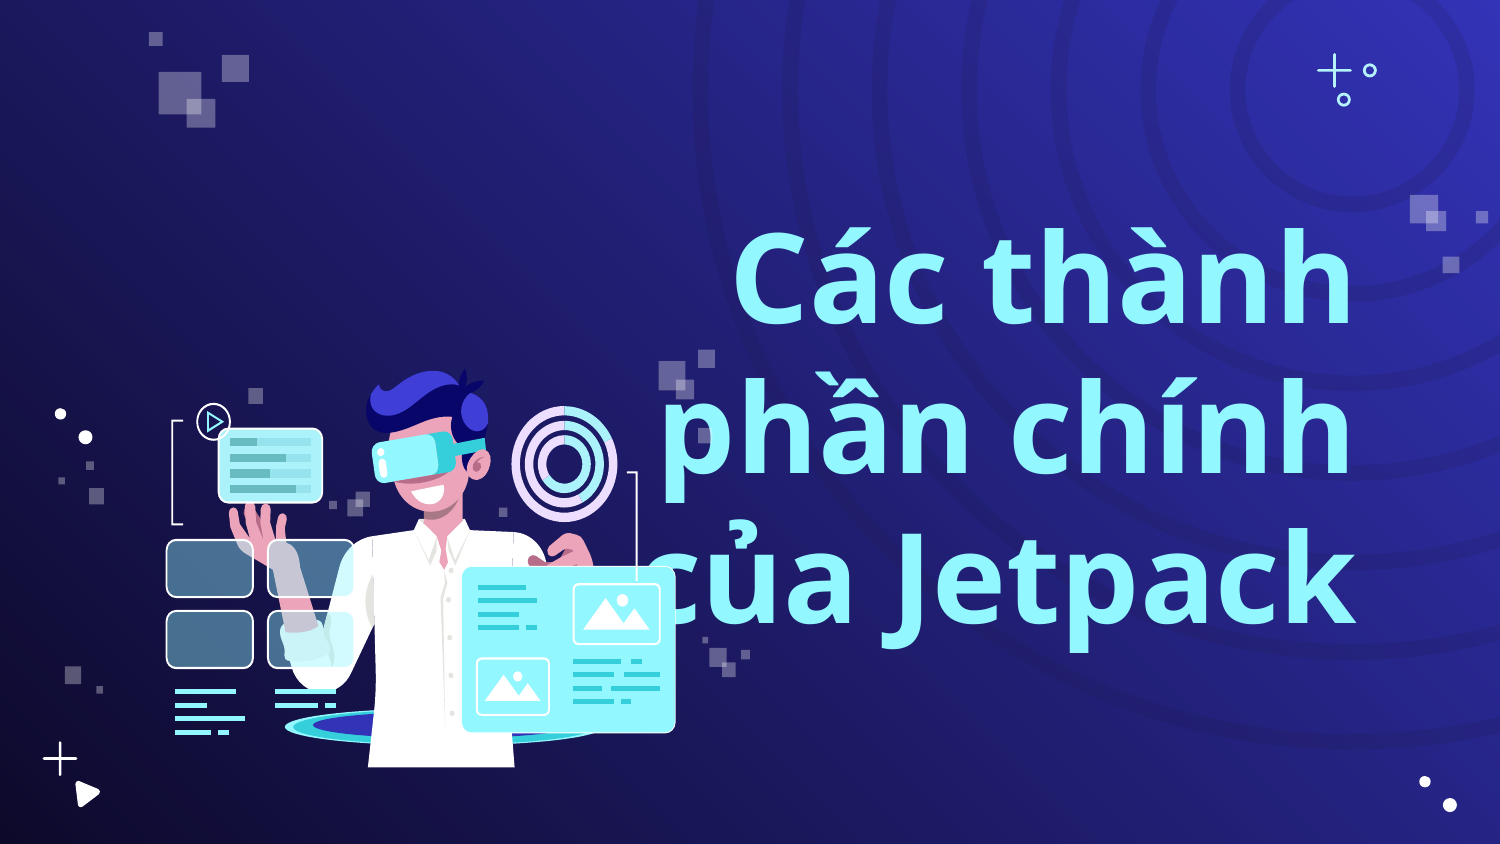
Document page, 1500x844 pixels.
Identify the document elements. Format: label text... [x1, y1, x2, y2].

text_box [58, 349, 751, 768]
title Các thành phần chính của Jetpack [423, 76, 1373, 772]
